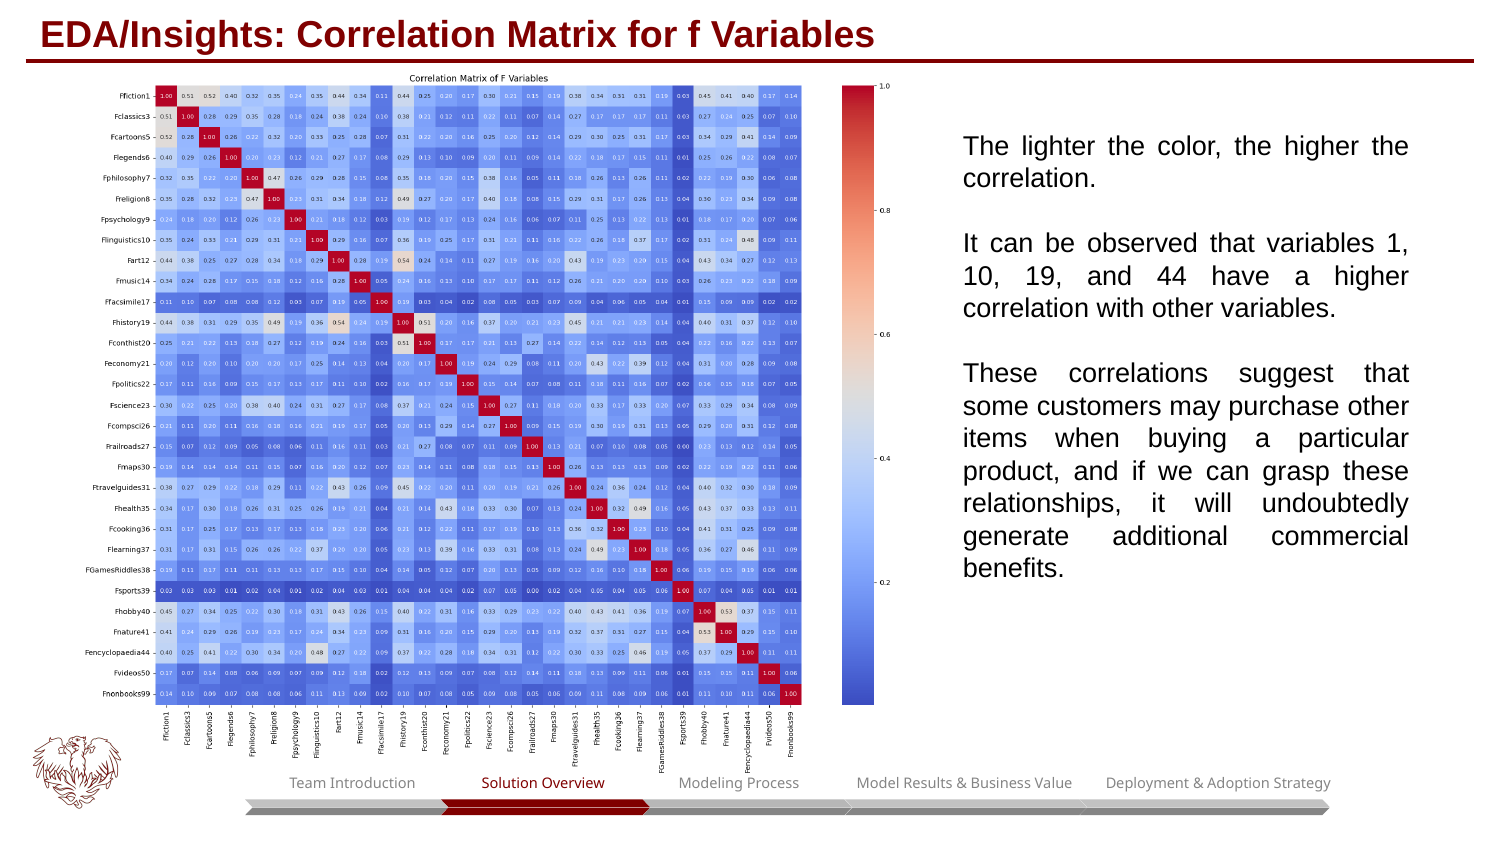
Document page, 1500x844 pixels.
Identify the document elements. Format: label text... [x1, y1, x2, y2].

title EDA/Insights: Correlation Matrix for f Variables [25, 0, 1475, 78]
picture [24, 64, 901, 816]
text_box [244, 755, 1359, 844]
text_box The lighter the color, the higher the correlation. It can be observed that variables 1, 10, 19, and 44 have a higher correlation with other variables. These correlations suggest that some customers may purchase other items when buying a particular product, and if we can grasp these relationships, it will undoubtedly generate additional commercial benefits. [948, 113, 1424, 661]
